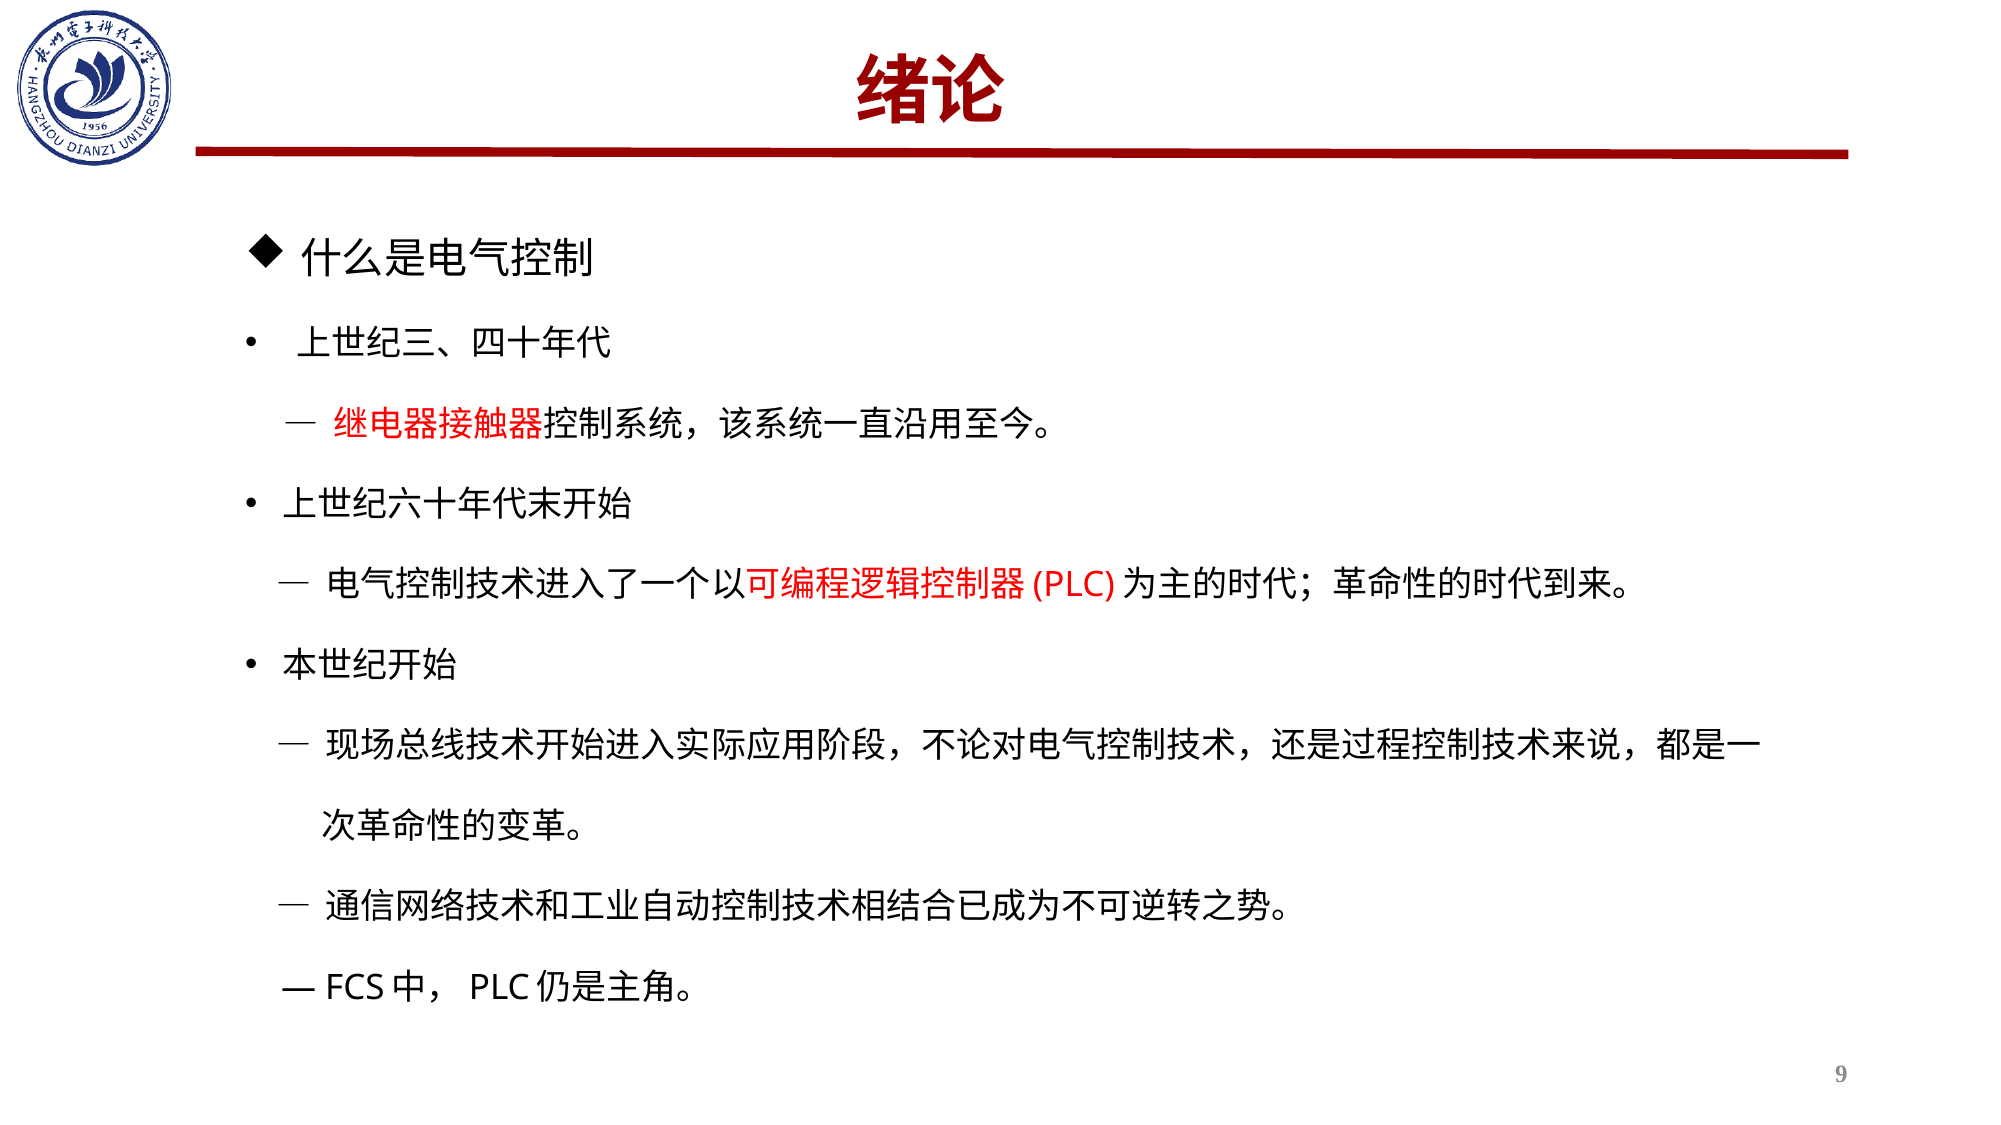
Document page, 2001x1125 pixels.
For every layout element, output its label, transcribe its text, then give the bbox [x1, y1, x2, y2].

slide_number 9 [1412, 1042, 1863, 1103]
text_box 绪论 [840, 34, 1021, 140]
picture [14, 2, 175, 174]
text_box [195, 151, 1849, 155]
text_box 什么是电气控制 上世纪三、四十年代 — 继电器接触器控制系统，该系统一直沿用至今。 上世纪六十年代末开始 — 电气控制技术进入了一个以可编程逻辑控制器(PLC)为主的时代；革命性的时代到来。 本世纪开始 — 现场总线技术开始进入实际应用阶段，不论对电气控制技术，还是过程控制技术来说，都是一 次革命性的变革。 — 通信网络技术和工业自动控制技术相结合已成为不可逆转之势。 — FCS中，PLC仍是主角。 [230, 199, 1814, 1043]
